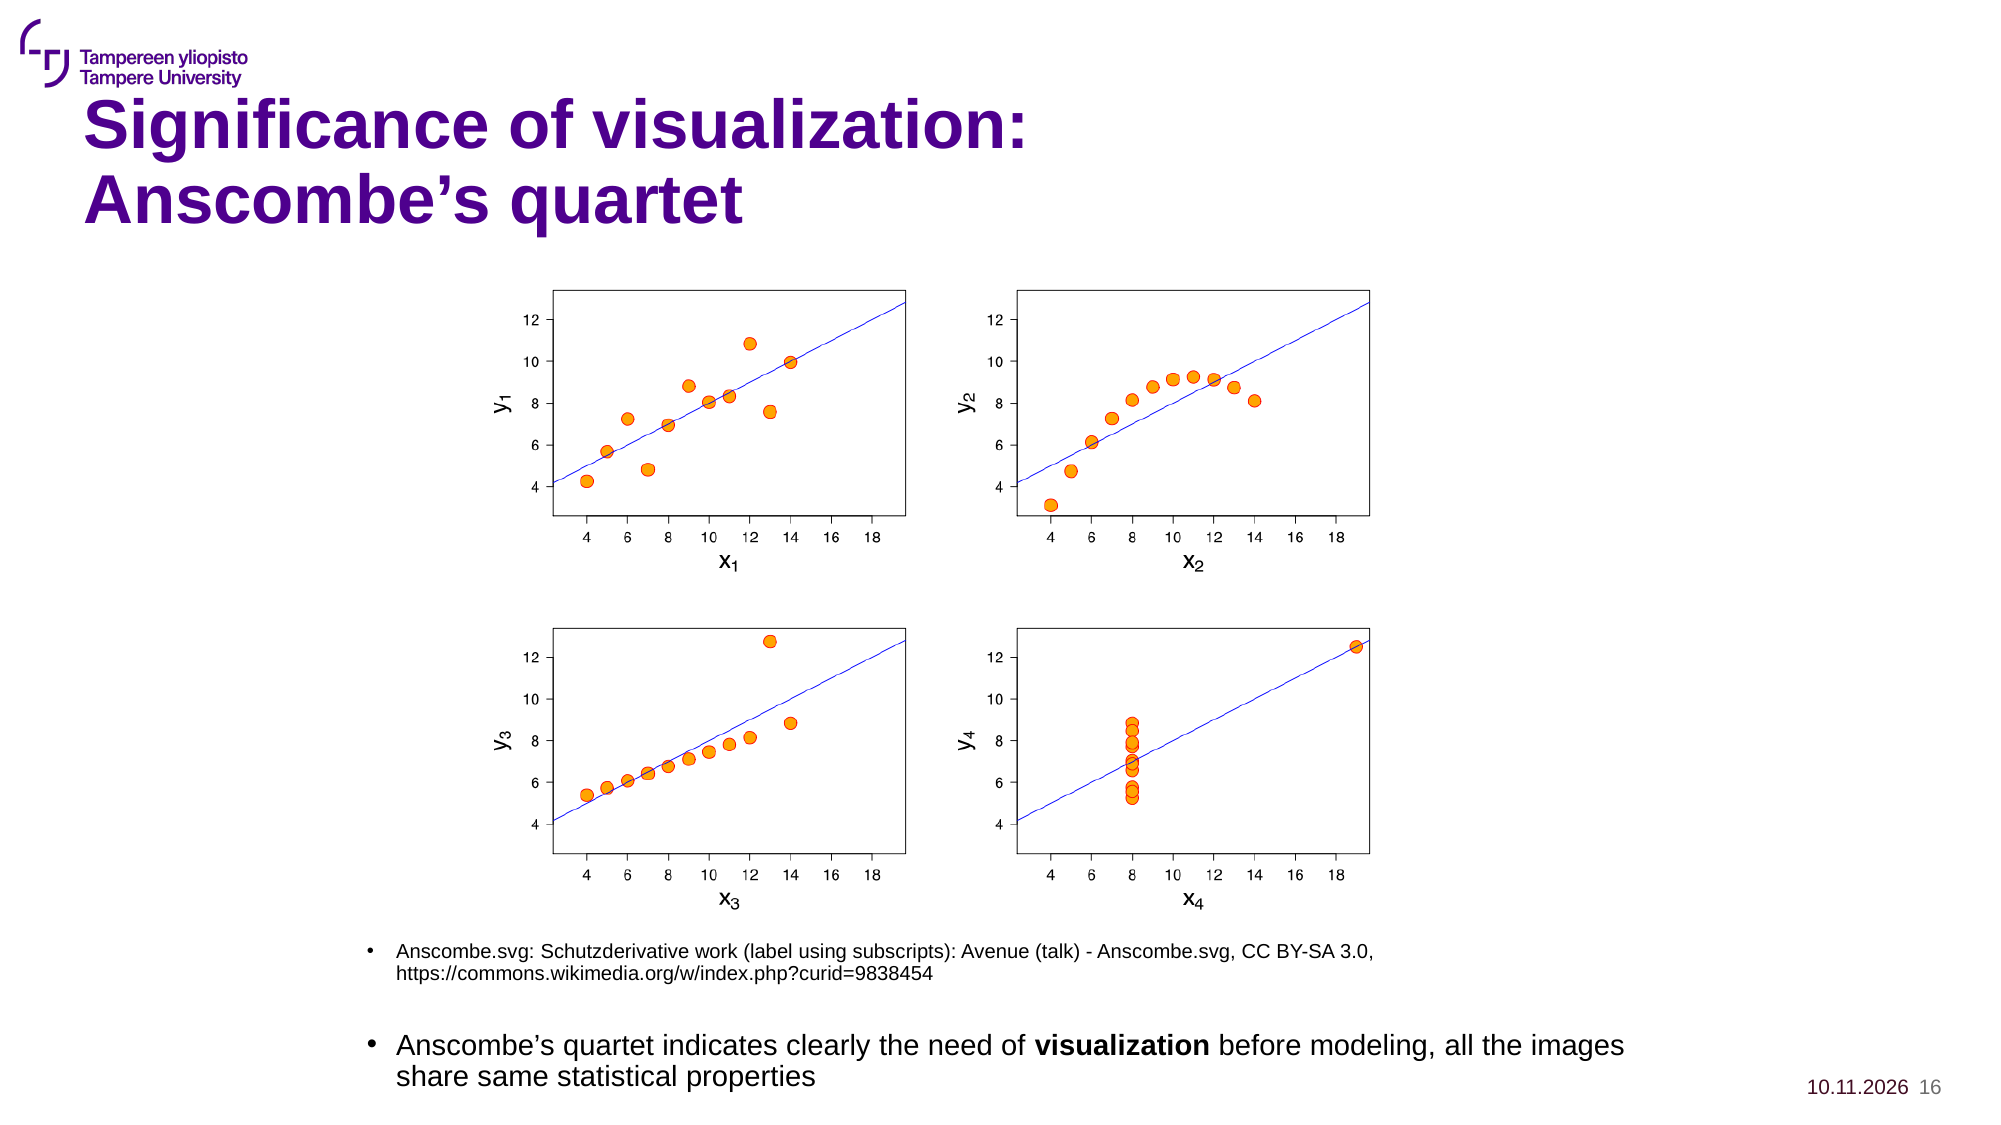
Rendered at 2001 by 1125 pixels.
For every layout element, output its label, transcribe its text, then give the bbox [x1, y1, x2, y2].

list Anscombe.svg: Schutzderivative work (label using subscripts): Avenue (talk) - Anscombe.svg, CC BY-SA 3.0, https://commons.wikimedia.org/w/index.php?curid=9838454 Anscombe’s quartet indicates clearly the need of visualization before modeling, all the images share same statistical properties [351, 933, 1702, 1101]
picture [20, 18, 248, 88]
slide_number 16 [1918, 1064, 1981, 1107]
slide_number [1782, 1064, 1909, 1107]
title Significance of visualization: Anscombe’s quartet [68, 81, 1419, 247]
picture [476, 255, 1404, 931]
